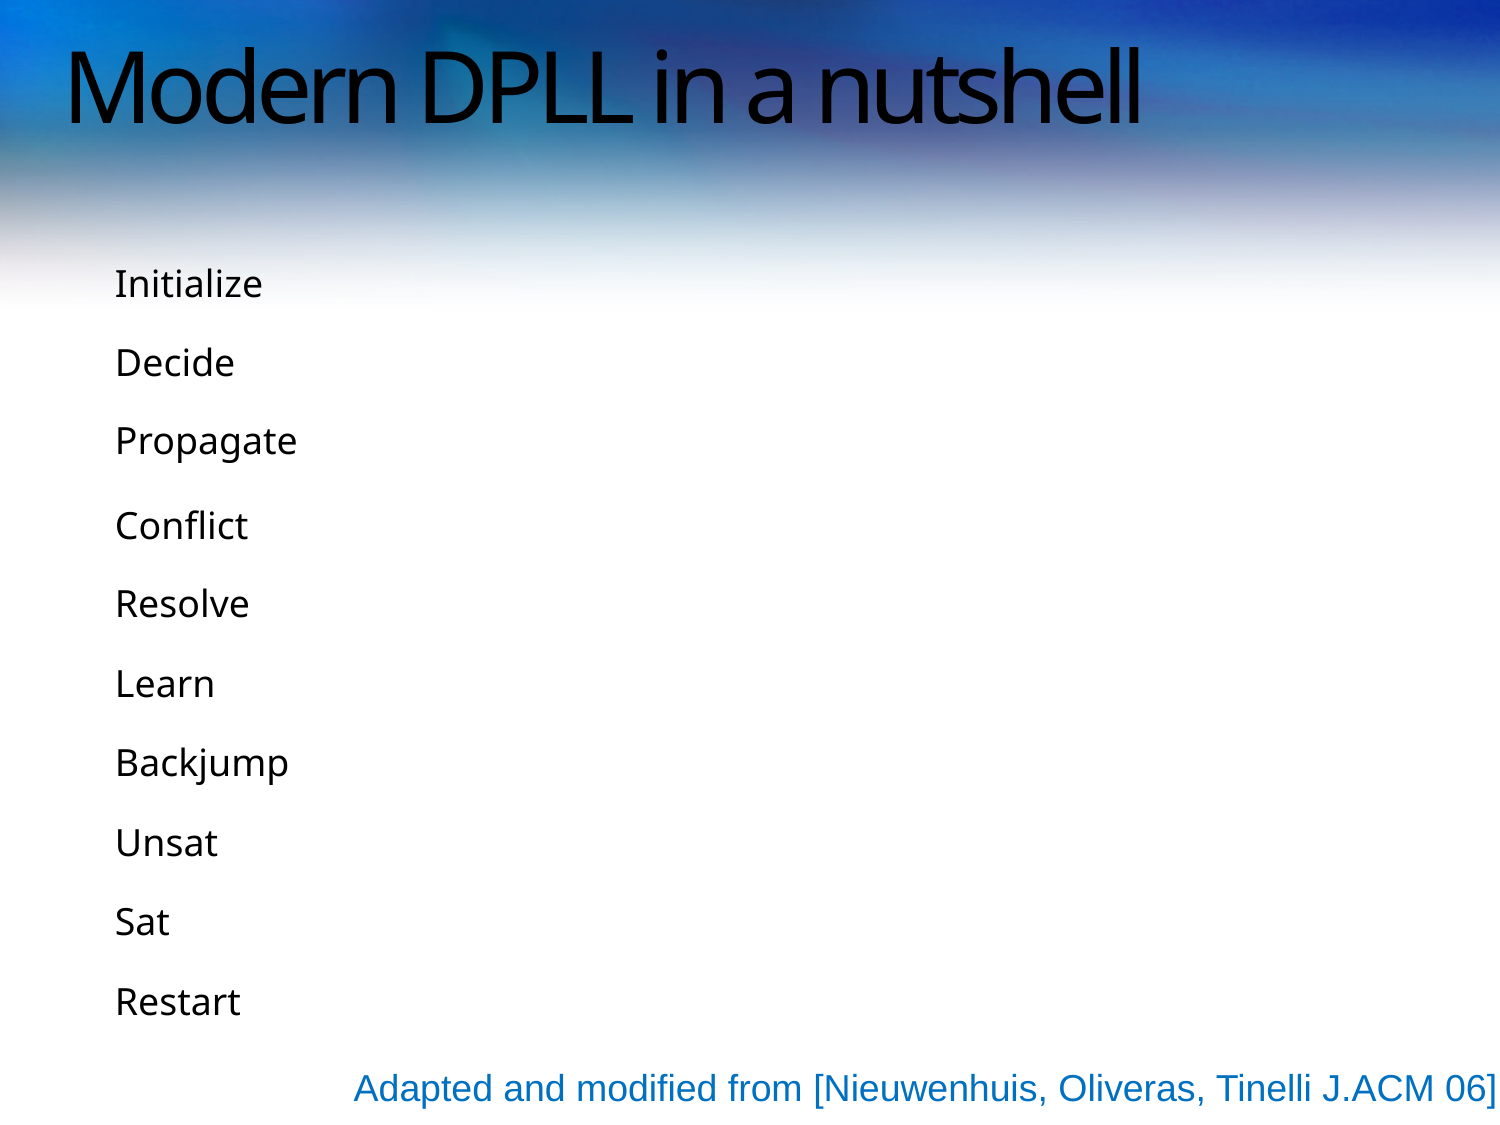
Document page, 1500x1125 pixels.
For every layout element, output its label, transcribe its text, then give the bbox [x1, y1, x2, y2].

text_box Adapted and modified from [Nieuwenhuis, Oliveras, Tinelli J.ACM 06] [338, 1056, 1500, 1117]
title Modern DPLL in a nutshell [62, 37, 1438, 148]
picture [0, 0, 1500, 1125]
